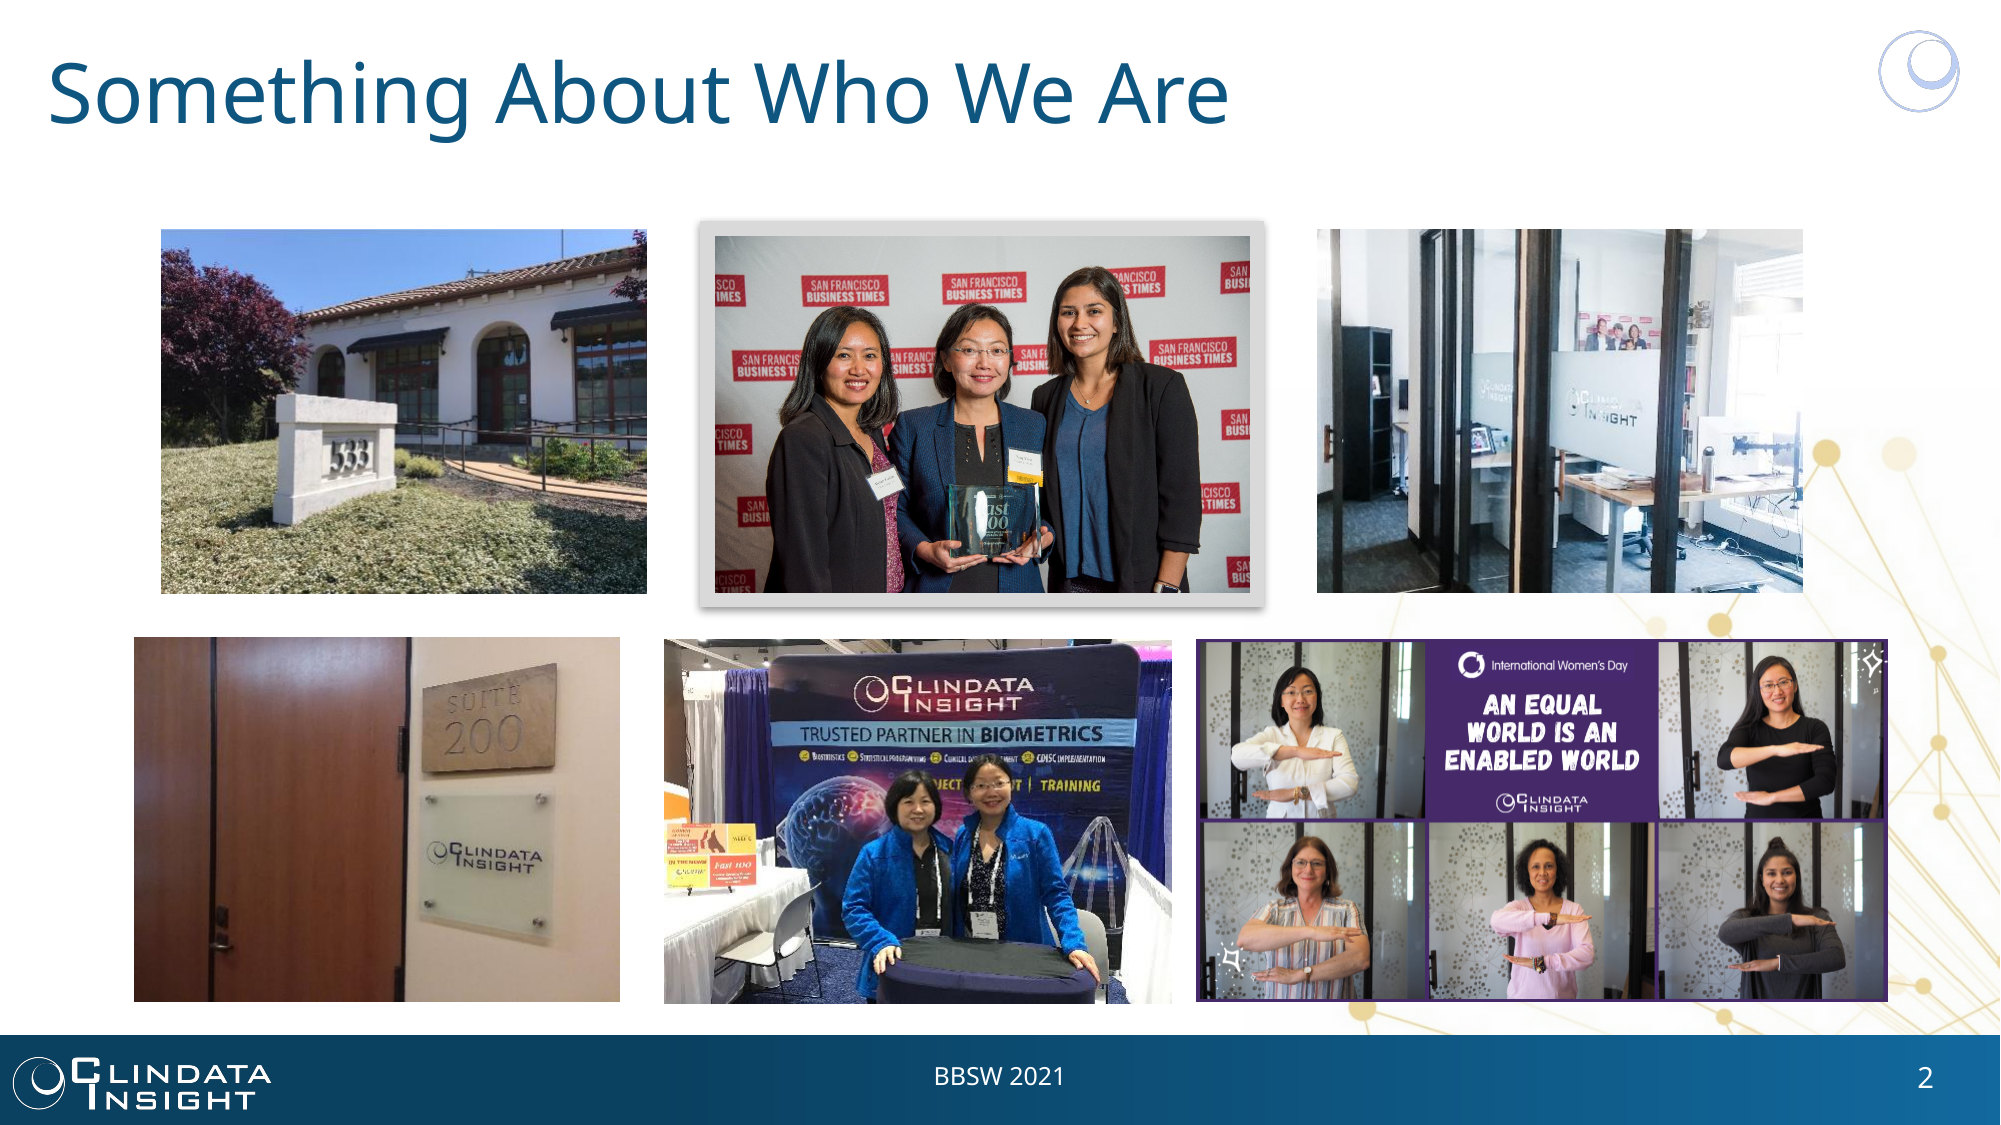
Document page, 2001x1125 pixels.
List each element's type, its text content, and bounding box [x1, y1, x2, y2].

picture [714, 235, 1251, 594]
picture [134, 637, 620, 1002]
picture [1196, 228, 2000, 1036]
slide_number 2 [1887, 1052, 1964, 1107]
picture [161, 228, 647, 594]
footer BBSW 2021 [662, 1048, 1338, 1103]
picture [1, 1048, 277, 1118]
picture [664, 639, 1172, 1004]
title Something About Who We Are [32, 32, 1866, 262]
